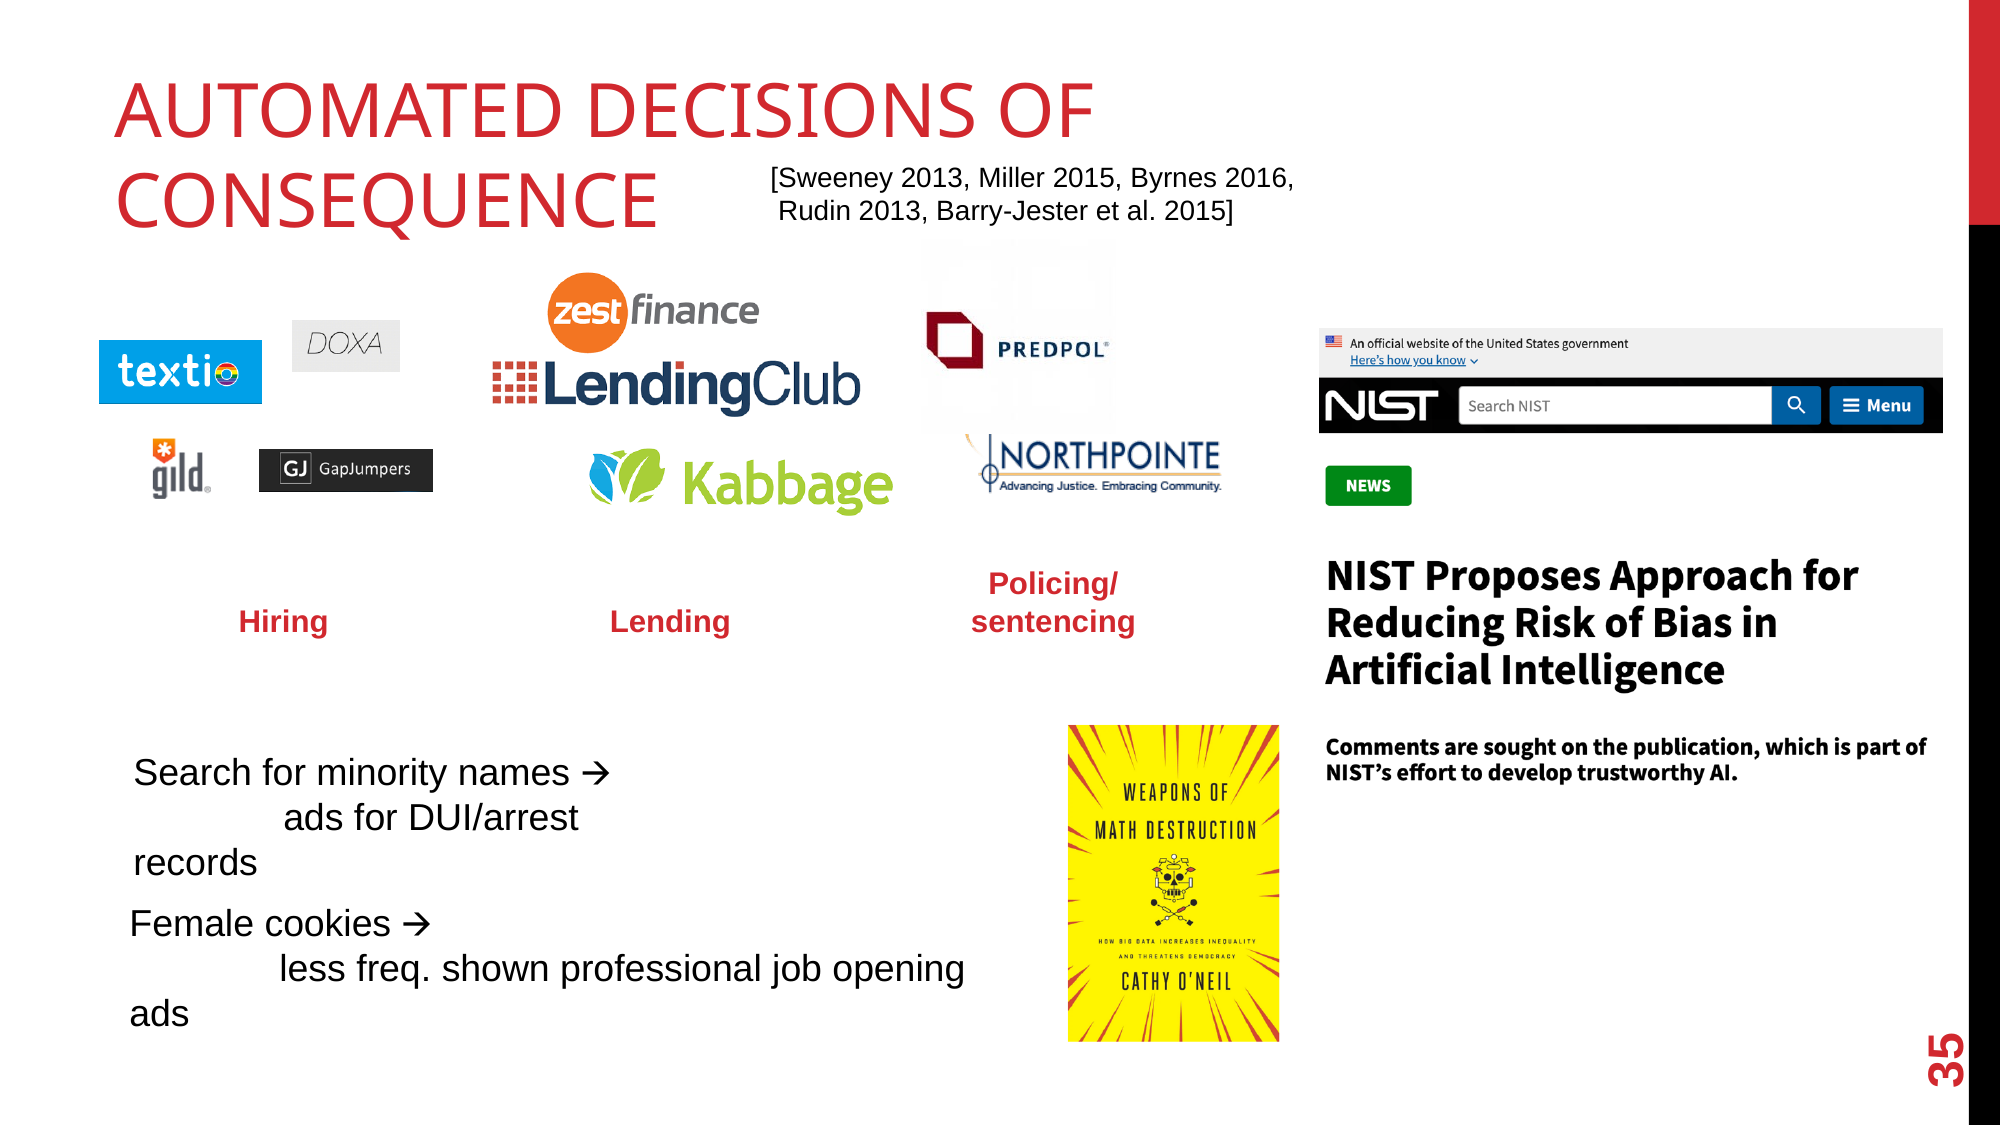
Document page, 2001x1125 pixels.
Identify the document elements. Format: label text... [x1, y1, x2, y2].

text_box Search for minority names 🡪 ads for DUI/arrest records [127, 741, 651, 845]
text_box [Sweeney 2013, Miller 2015, Byrnes 2016, Rudin 2013, Barry-Jester et al. 2015] [764, 153, 1319, 233]
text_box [921, 239, 1222, 646]
picture [1059, 327, 1943, 1059]
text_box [99, 319, 434, 646]
text_box Female cookies 🡪 less freq. shown professional job opening ads [123, 893, 977, 996]
slide_number <number> [1903, 887, 1984, 1104]
title AUTOMATED DECISIONS OF CONSEQUENCE [99, 25, 1367, 250]
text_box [486, 265, 899, 646]
